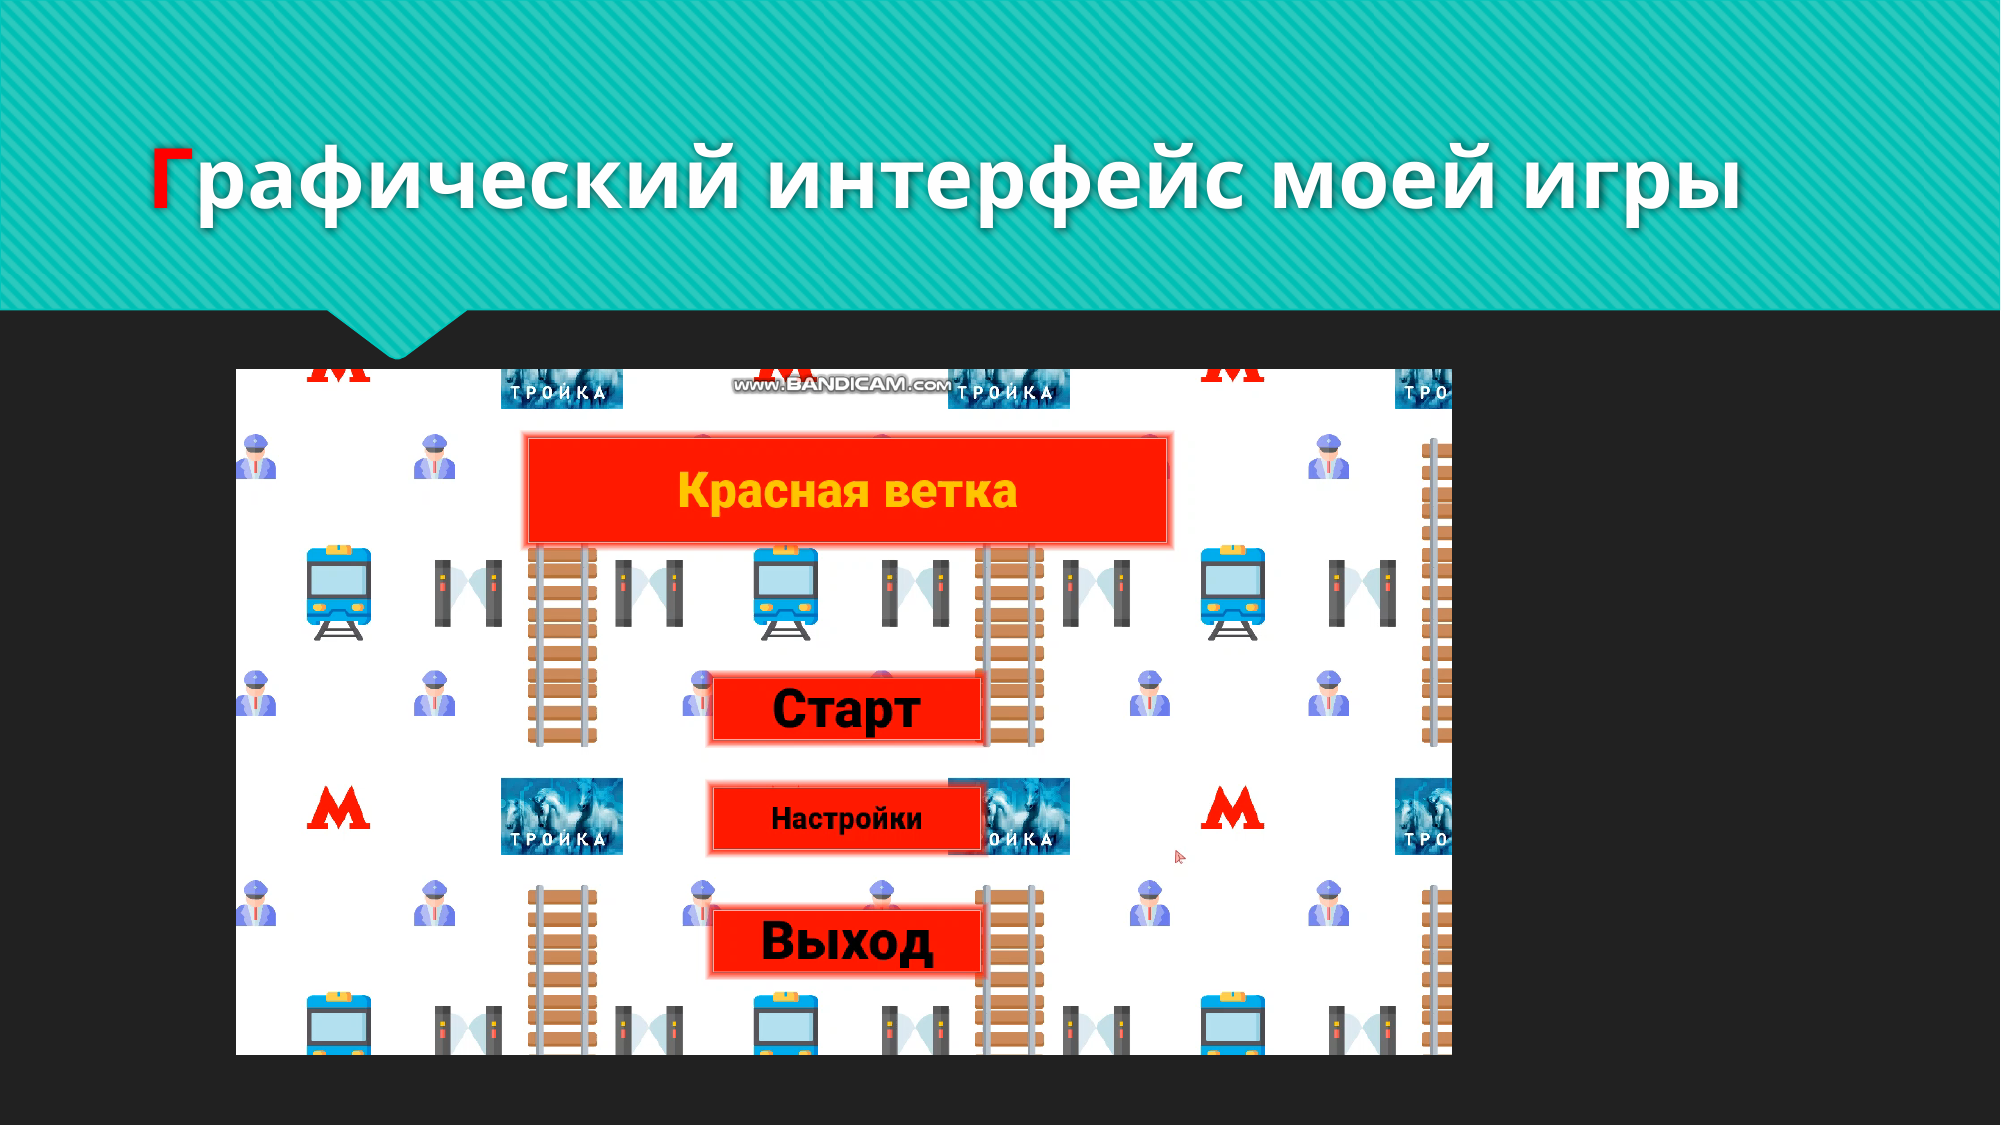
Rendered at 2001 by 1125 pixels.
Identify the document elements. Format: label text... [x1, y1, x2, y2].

title Графический интерфейс моей игры [132, 73, 1868, 233]
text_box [235, 368, 1453, 1056]
